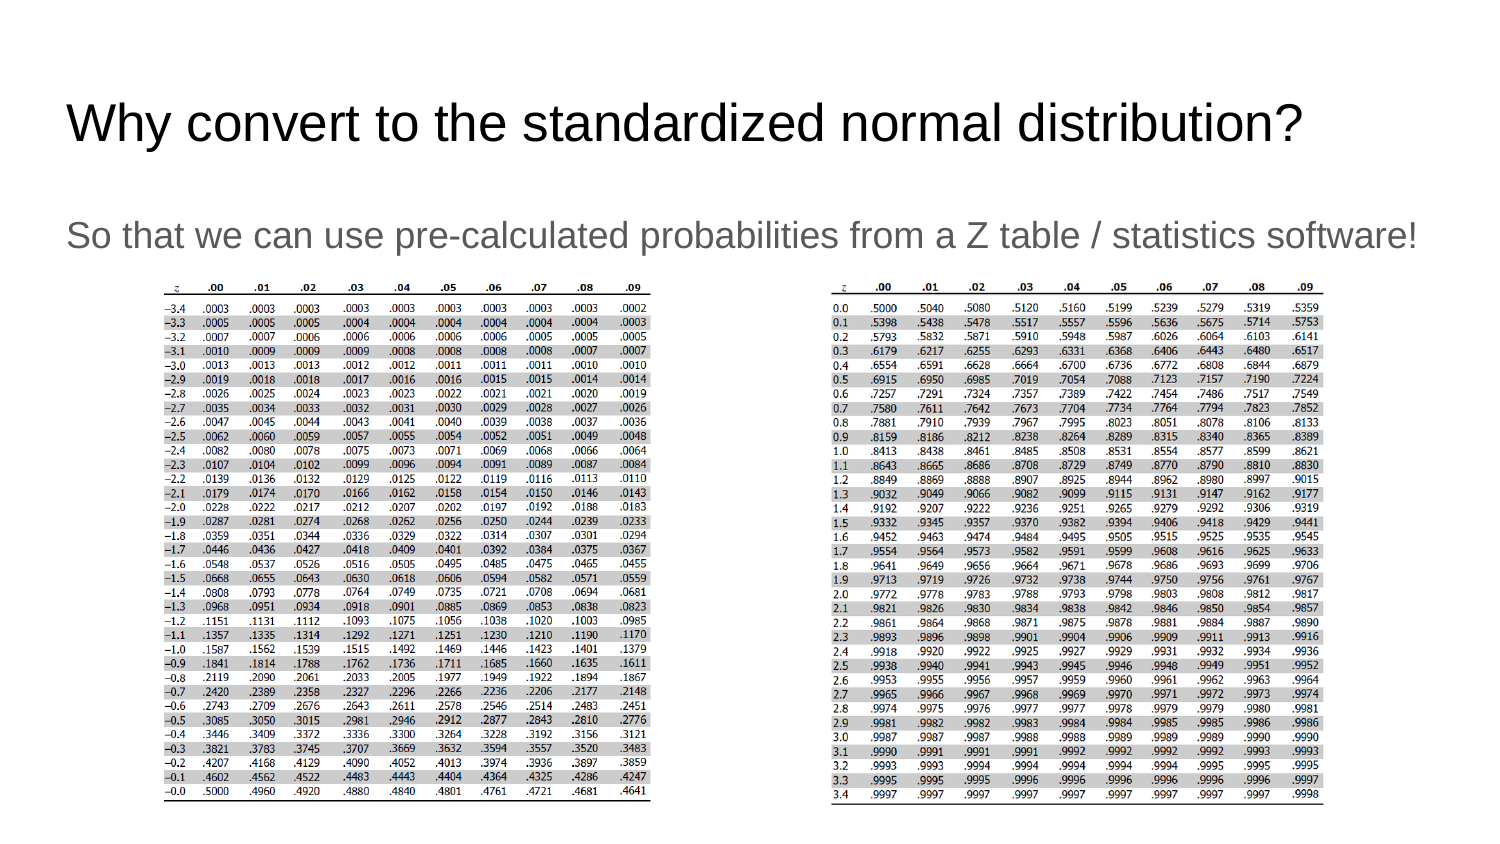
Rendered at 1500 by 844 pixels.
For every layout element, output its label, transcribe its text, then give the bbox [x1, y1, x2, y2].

picture [817, 275, 1336, 817]
list So that we can use pre-calculated probabilities from a Z table / statistics software! [51, 189, 1449, 750]
picture [143, 275, 670, 817]
title Why convert to the standardized normal distribution? [51, 72, 1449, 167]
